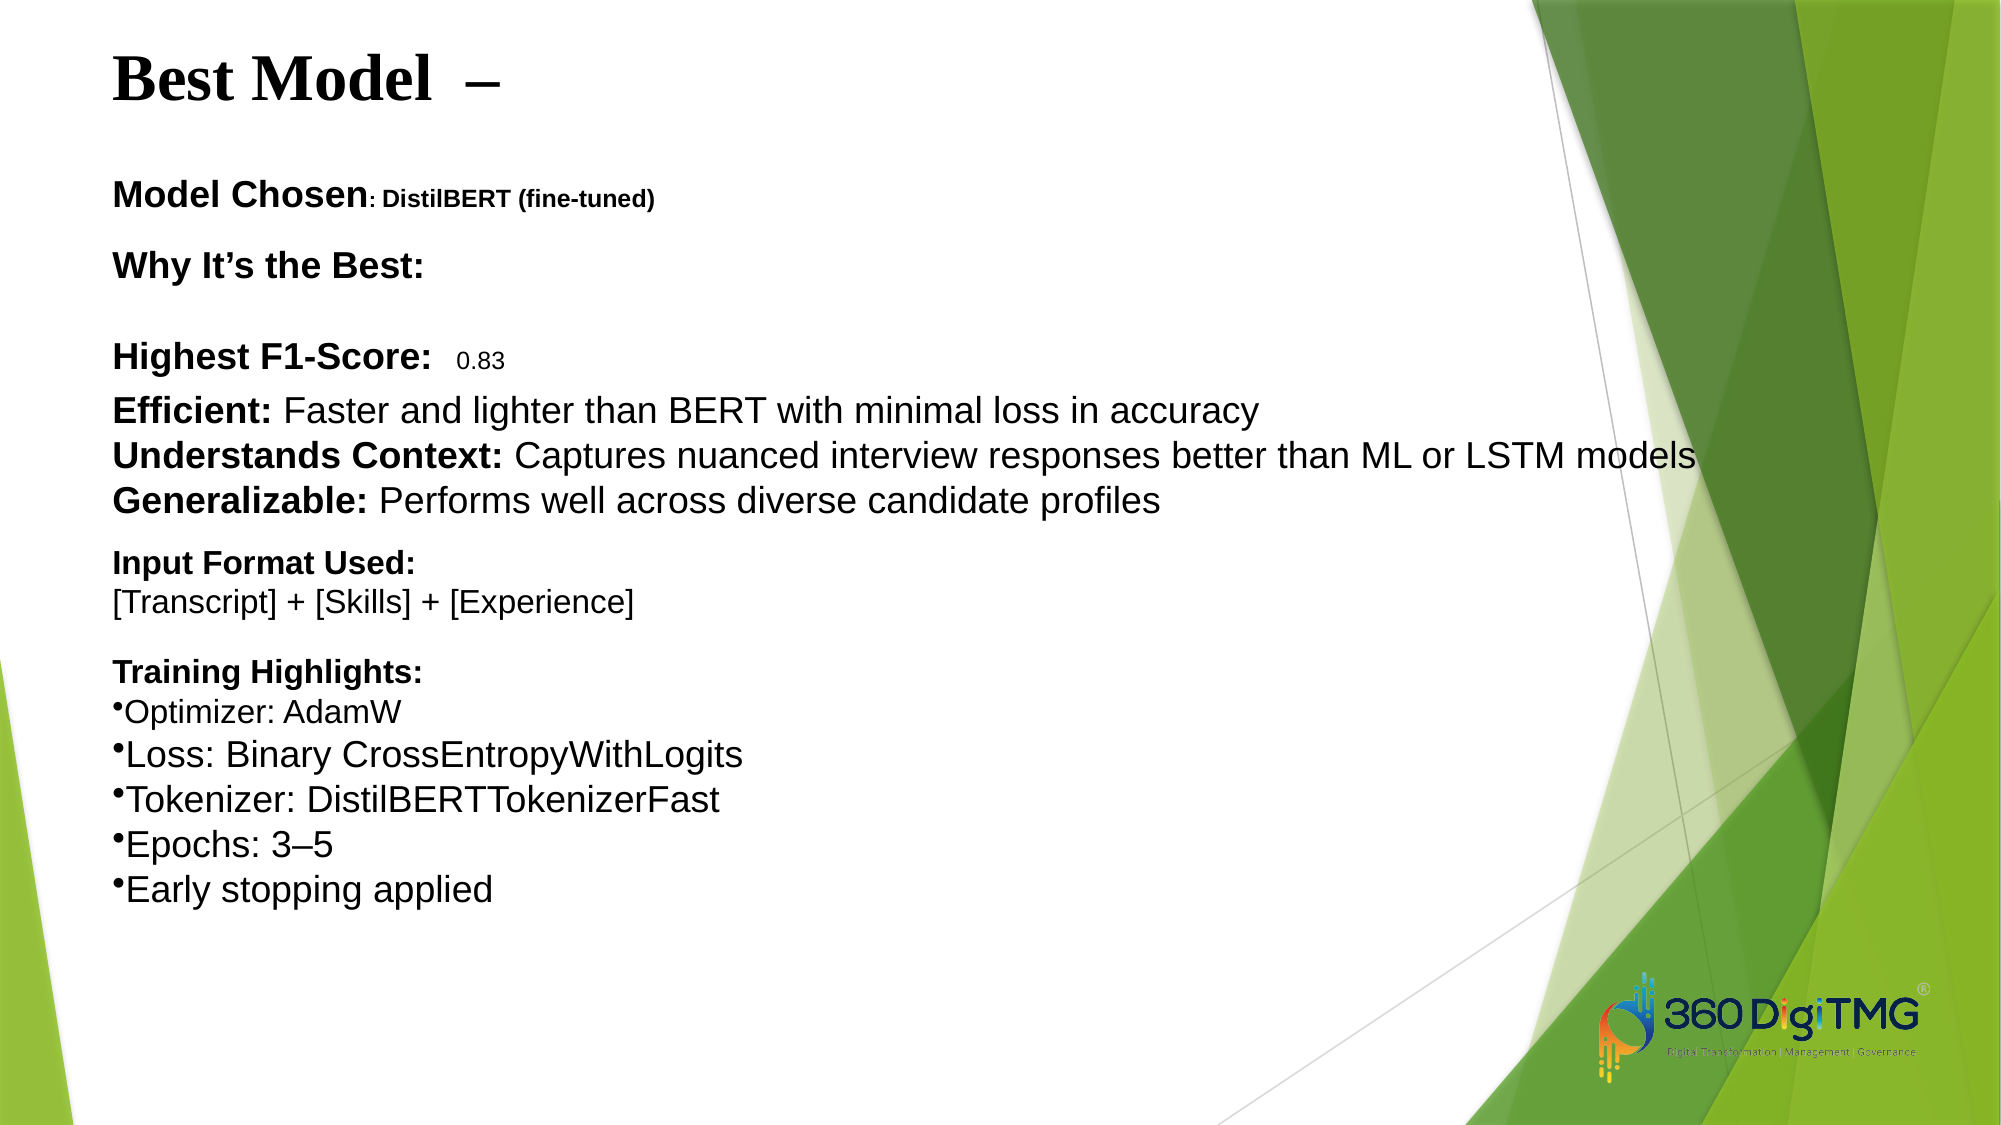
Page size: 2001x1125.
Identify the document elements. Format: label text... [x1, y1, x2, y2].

text_box Model Chosen: DistilBERT (fine-tuned) Why It’s the Best: Highest F1-Score: 0.83 Efficient: Faster and lighter than BERT with minimal loss in accuracy Understands Context: Captures nuanced interview responses better than ML or LSTM models Generalizable: Performs well across diverse candidate profiles Input Format Used: [Transcript] + [Skills] + [Experience] Training Highlights: Optimizer: AdamW Loss: Binary CrossEntropyWithLogits Tokenizer: DistilBERTTokenizerFast Epochs: 3–5 Early stopping applied [97, 162, 1844, 963]
picture [1566, 960, 1964, 1094]
title Best Model – [97, 0, 1823, 162]
text_box [1844, 329, 1908, 396]
